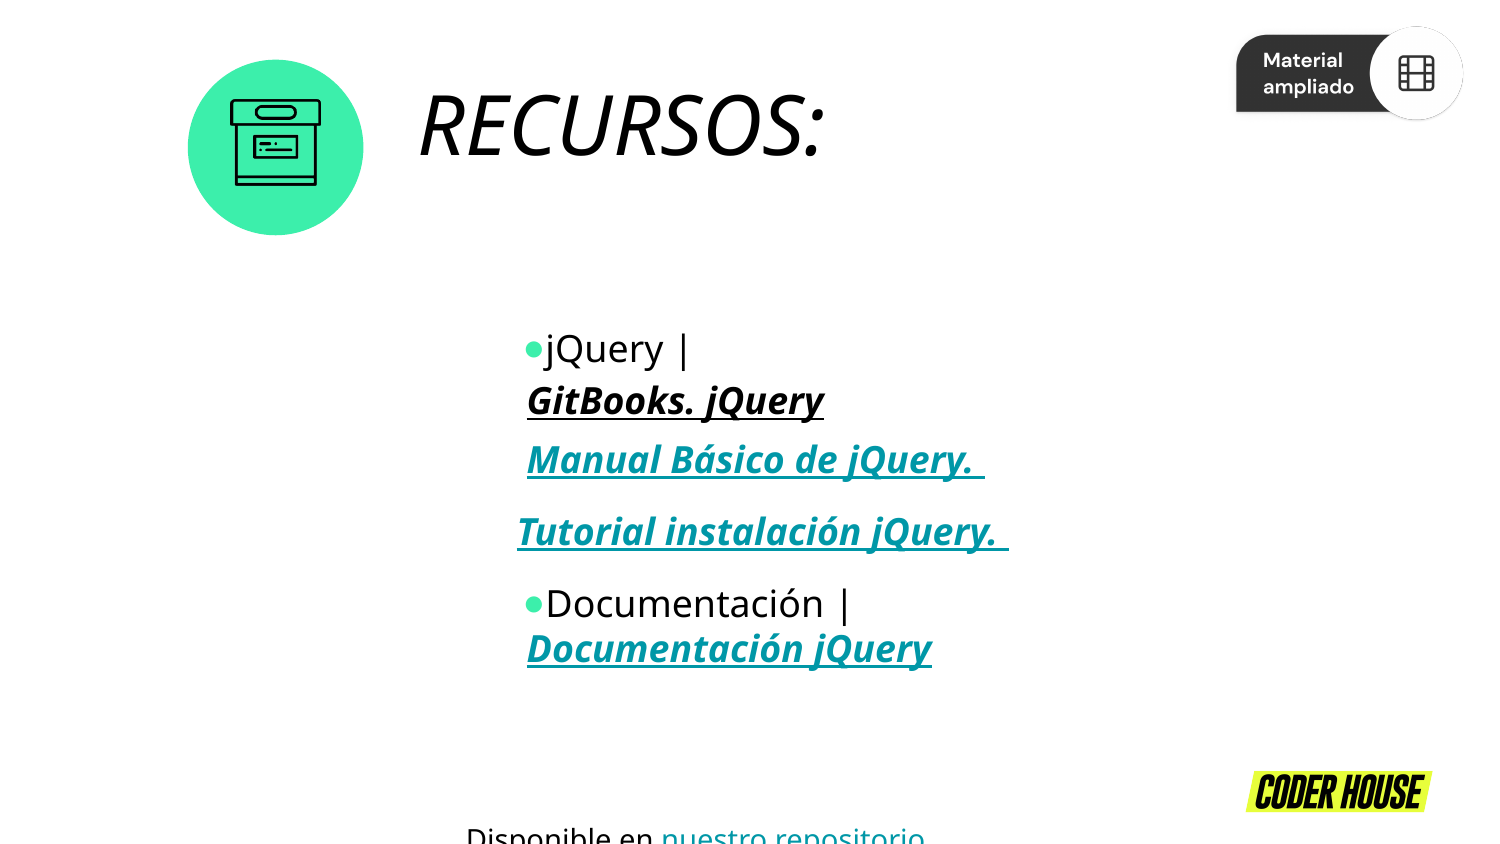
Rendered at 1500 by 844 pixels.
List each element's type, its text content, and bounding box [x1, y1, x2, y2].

text_box [187, 59, 364, 236]
text_box Disponible en nuestro repositorio. [144, 786, 1255, 844]
picture [230, 96, 321, 187]
text_box jQuery | GitBooks. jQuery Manual Básico de jQuery. Tutorial instalación jQuery. Documentación | Documentación jQuery [201, 199, 1390, 786]
picture [1215, 20, 1485, 127]
text_box RECURSOS: [402, 45, 1370, 200]
picture [1241, 764, 1437, 819]
